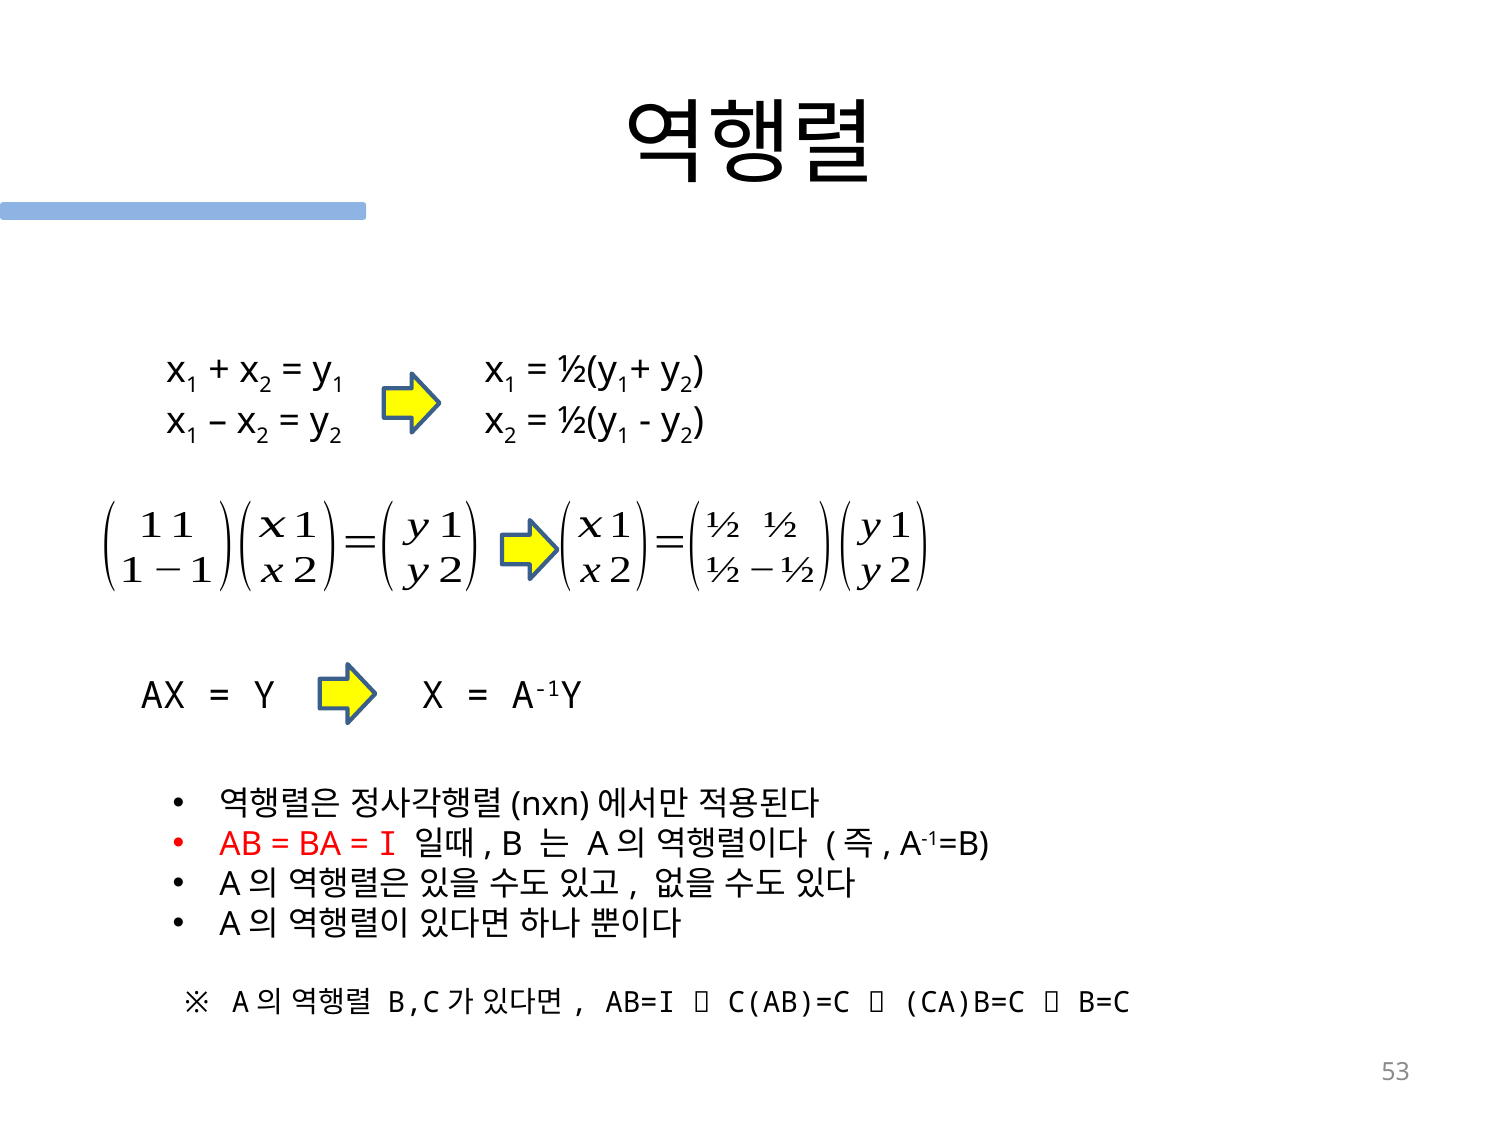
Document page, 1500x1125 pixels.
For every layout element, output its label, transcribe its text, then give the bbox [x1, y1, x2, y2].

title 역행렬 [75, 45, 1425, 233]
text_box 역행렬은 정사각행렬(nxn)에서만 적용된다 AB = BA = I 일때, B 는 A의 역행렬이다 (즉, A-1=B) A의 역행렬은 있을 수도 있고, 없을 수도 있다 A의 역행렬이 있다면 하나 뿐이다 [157, 775, 1005, 950]
text_box x1 = ½(y1+ y2) x2 = ½(y1 - y2) [469, 338, 720, 456]
text_box [0, 200, 369, 222]
text_box [381, 371, 442, 435]
text_box X = A-1Y [406, 663, 620, 724]
text_box [317, 662, 377, 726]
text_box [499, 518, 560, 582]
text_box ※ A의 역행렬 B,C가 있다면, AB=I  C(AB)=C  (CA)B=C  B=C [164, 975, 1146, 1026]
text_box AX = Y [125, 663, 313, 724]
text_box x1 + x2 = y1 x1 – x2 = y2 [151, 338, 360, 456]
slide_number 53 [1074, 1042, 1425, 1103]
